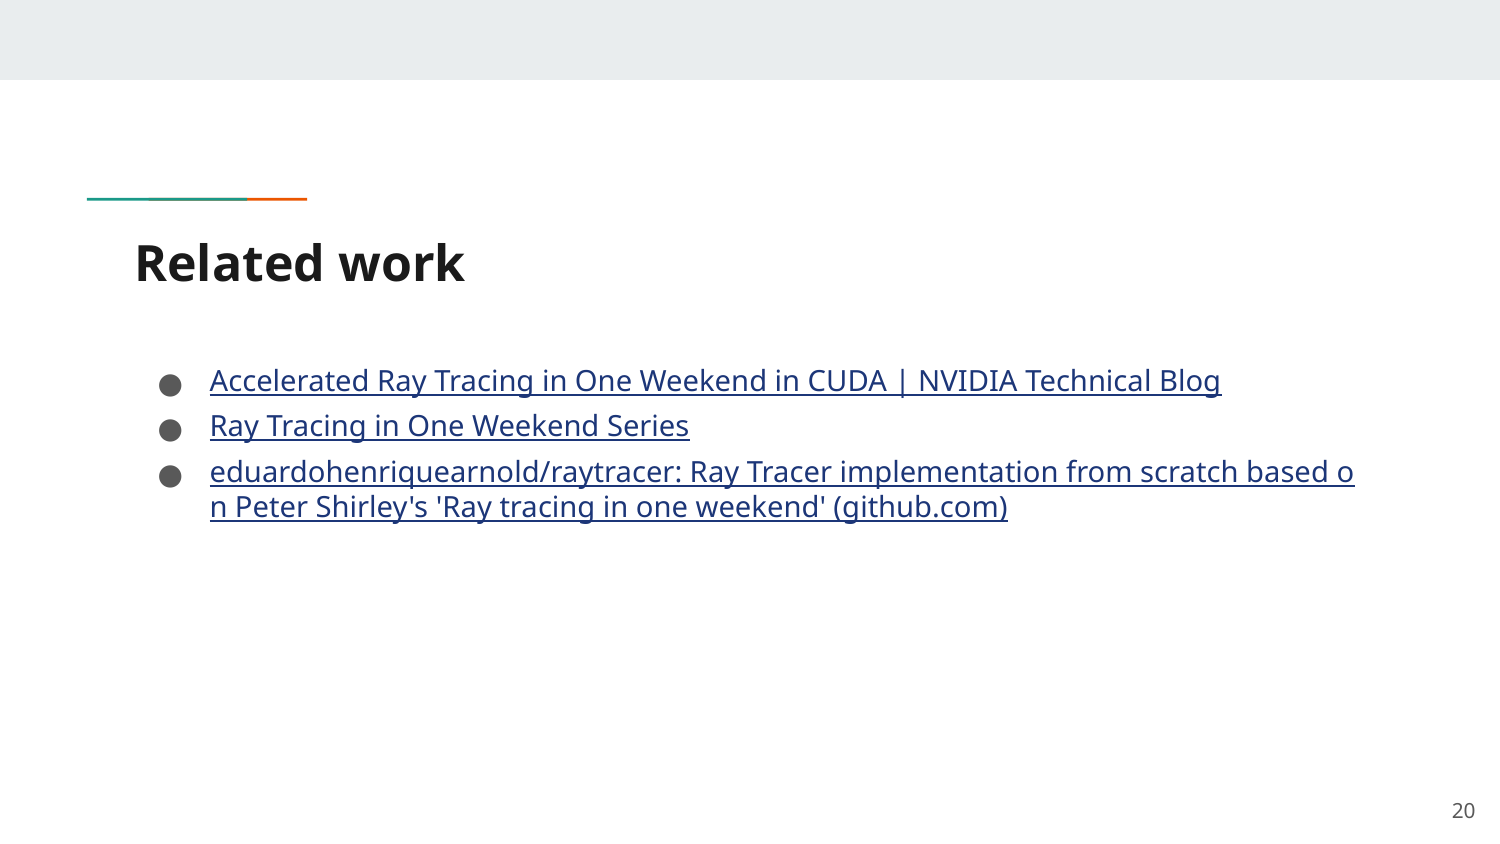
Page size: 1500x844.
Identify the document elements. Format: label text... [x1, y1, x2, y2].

title Related work [119, 216, 1381, 305]
list Accelerated Ray Tracing in One Weekend in CUDA | NVIDIA Technical Blog Ray Tracing in One Weekend Series eduardohenriquearnold/raytracer: Ray Tracer implementation from scratch based on Peter Shirley's 'Ray tracing in one weekend' (github.com) [119, 341, 1381, 712]
slide_number 20 [1400, 779, 1491, 844]
